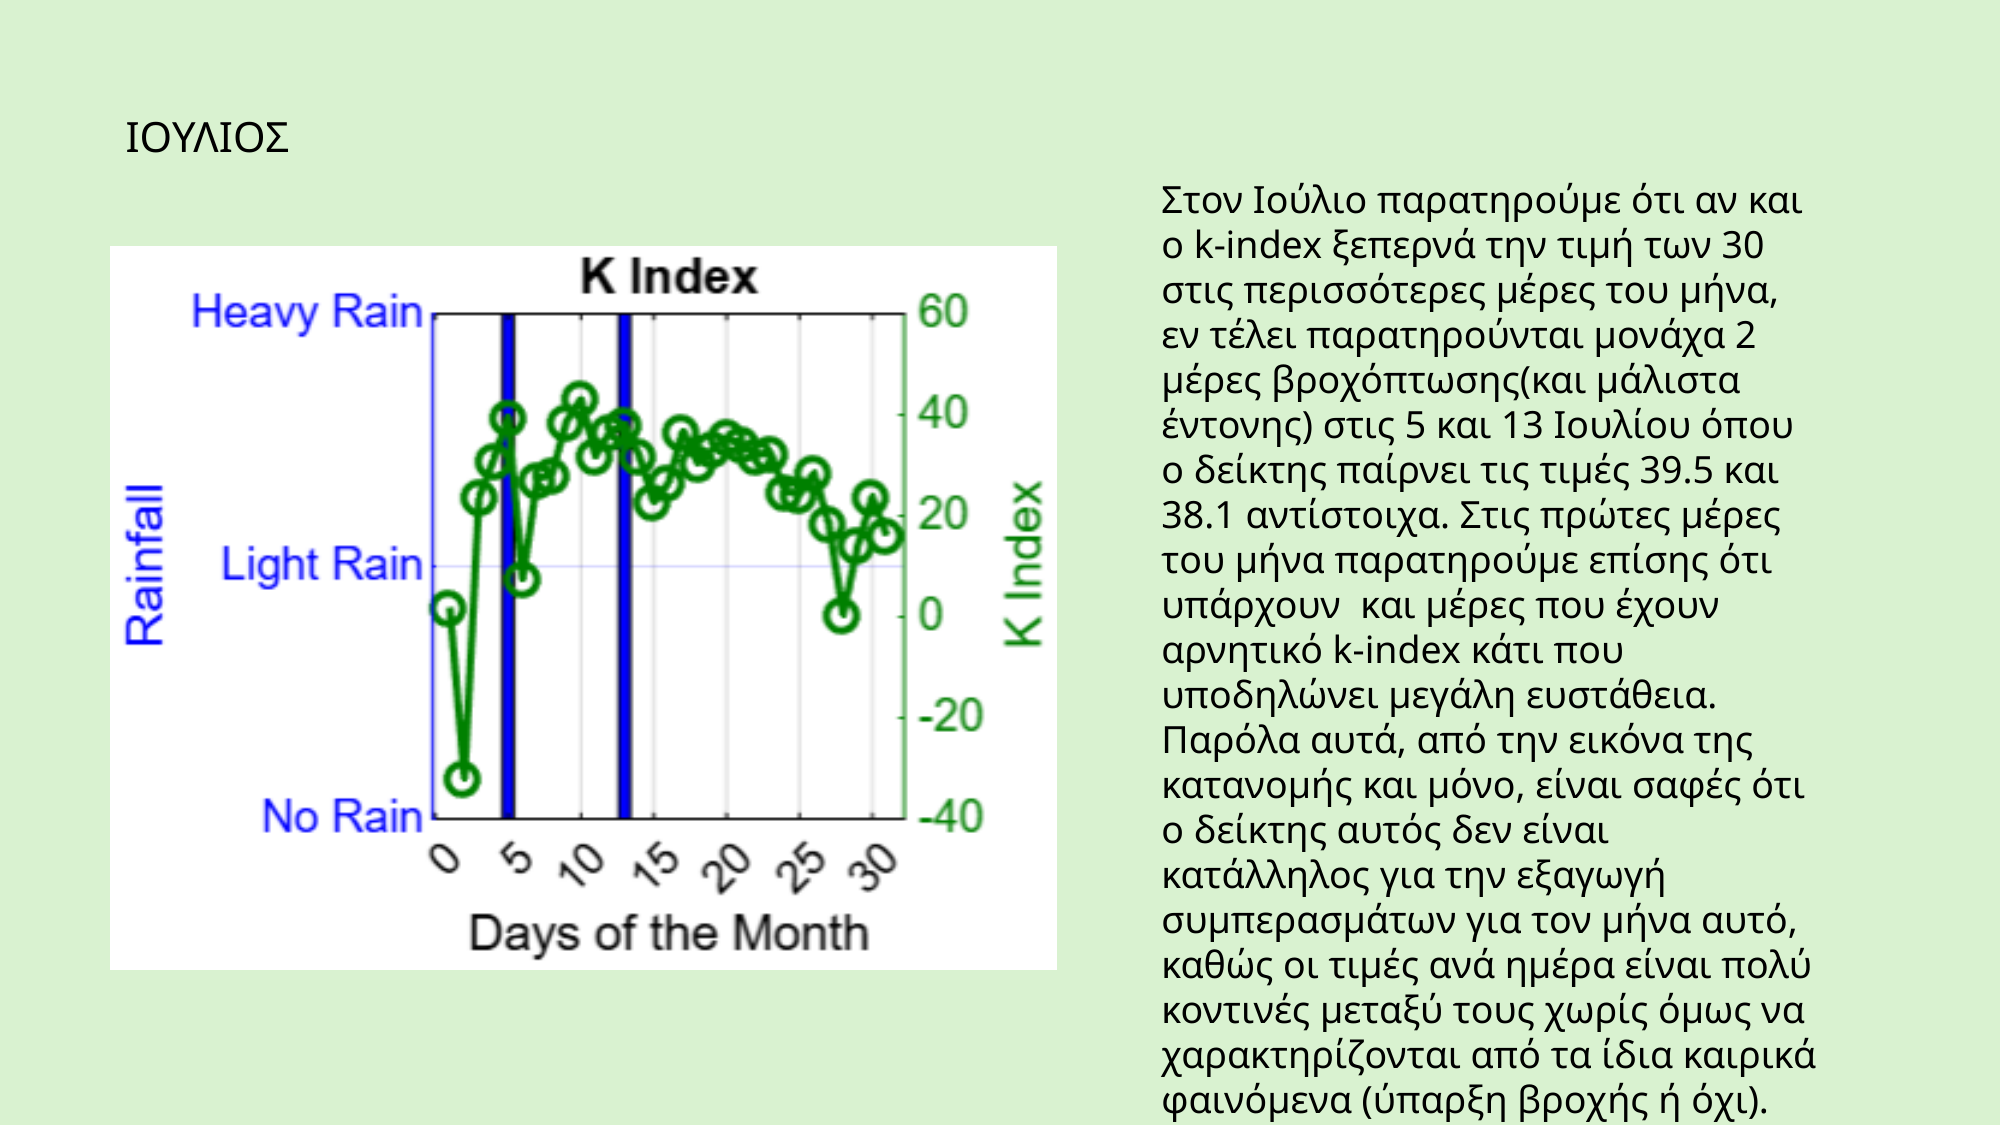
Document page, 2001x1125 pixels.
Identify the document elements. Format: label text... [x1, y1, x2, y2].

picture [110, 246, 1058, 970]
text_box ΙΟΥΛΙΟΣ [110, 103, 799, 169]
text_box Στον Ιούλιο παρατηρούμε ότι αν και ο k-index ξεπερνά την τιμή των 30 στις περισσότερες μέρες του μήνα, εν τέλει παρατηρούνται μονάχα 2 μέρες βροχόπτωσης(και μάλιστα έντονης) στις 5 και 13 Ιουλίου όπου ο δείκτης παίρνει τις τιμές 39.5 και 38.1 αντίστοιχα. Στις πρώτες μέρες του μήνα παρατηρούμε επίσης ότι υπάρχουν και μέρες που έχουν αρνητικό k-index κάτι που υποδηλώνει μεγάλη ευστάθεια. Παρόλα αυτά, από την εικόνα της κατανομής και μόνο, είναι σαφές ότι ο δείκτης αυτός δεν είναι κατάλληλος για την εξαγωγή συμπερασμάτων για τον μήνα αυτό, καθώς οι τιμές ανά ημέρα είναι πολύ κοντινές μεταξύ τους χωρίς όμως να χαρακτηρίζονται από τα ίδια καιρικά φαινόμενα (ύπαρξη βροχής ή όχι). [1146, 168, 1835, 1125]
